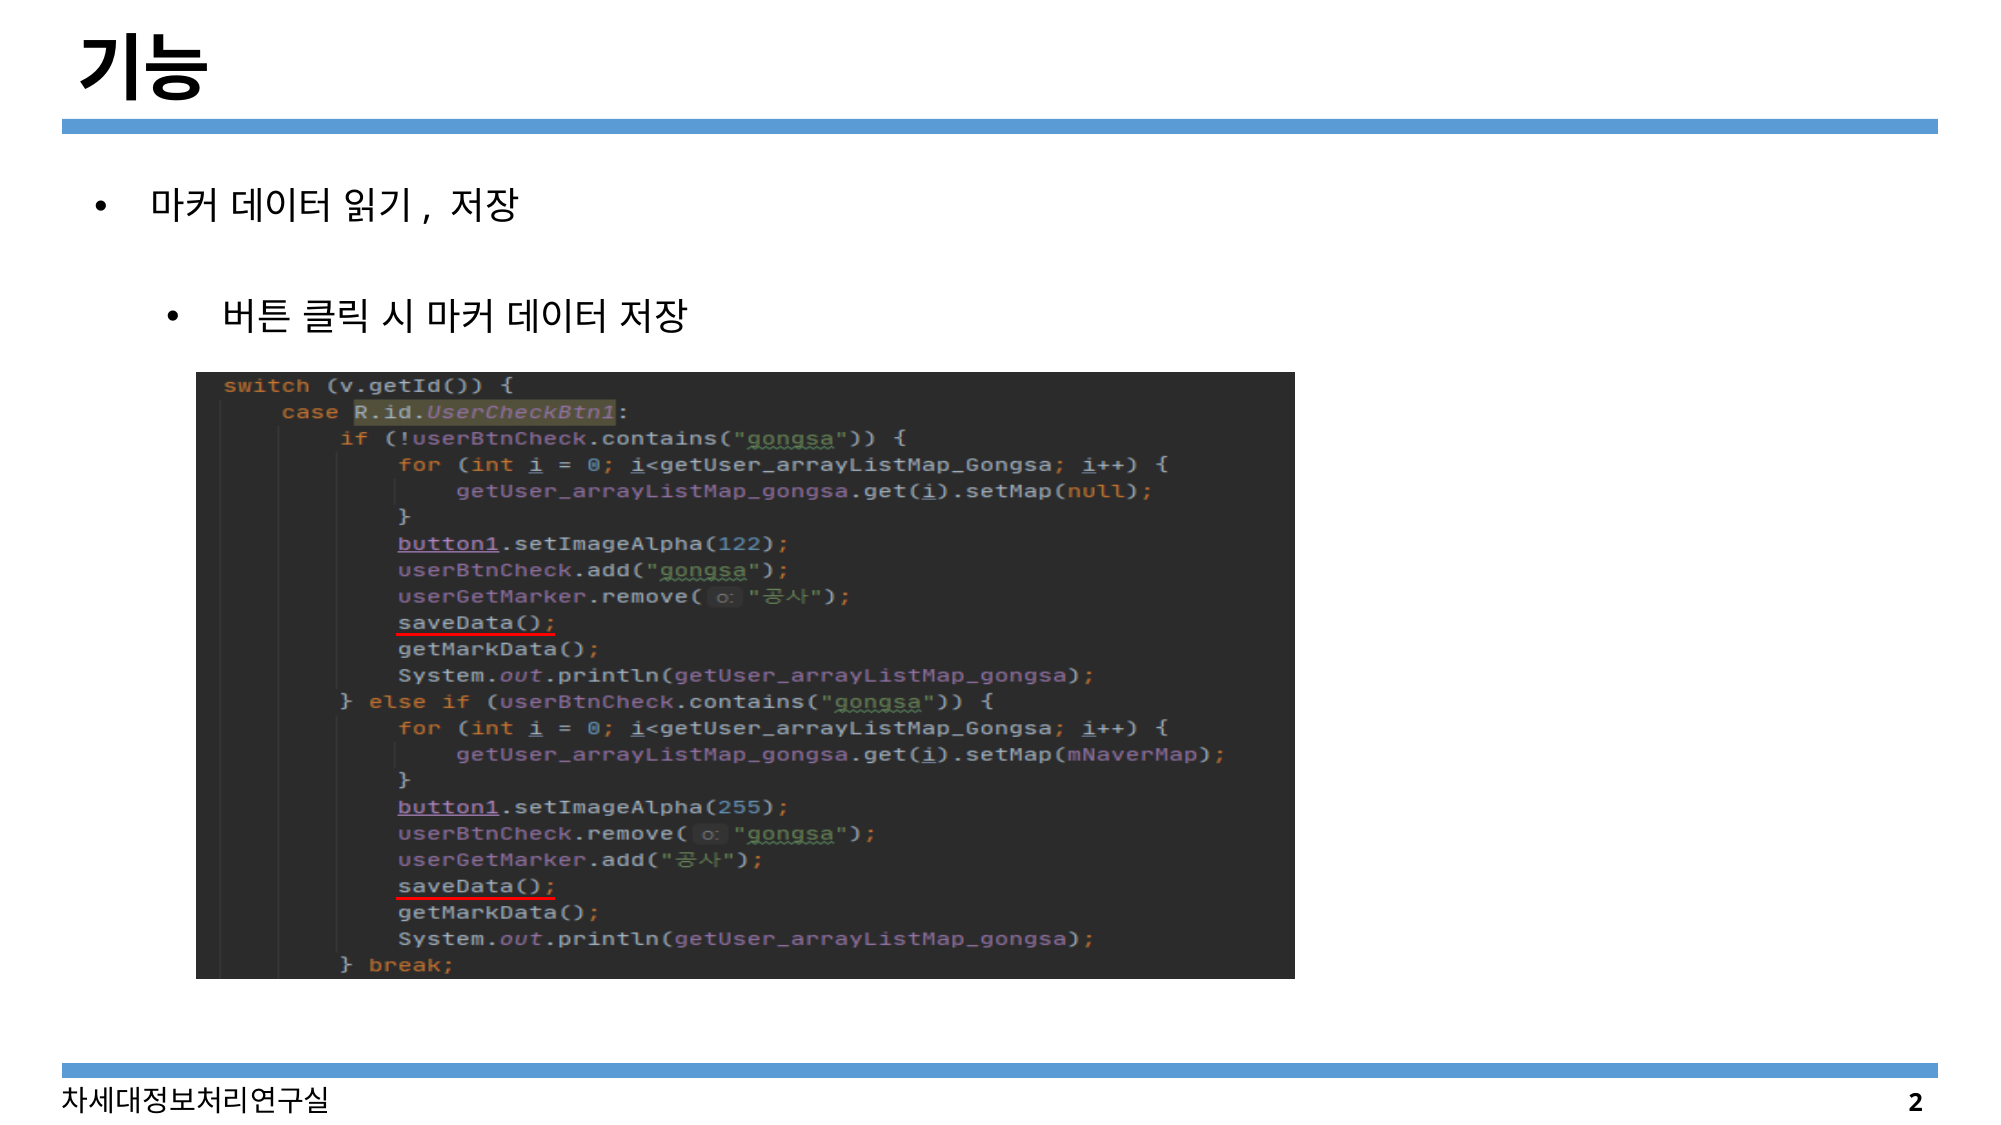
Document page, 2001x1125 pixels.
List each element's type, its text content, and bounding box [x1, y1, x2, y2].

text_box 마커 데이터 읽기, 저장 [79, 152, 954, 235]
text_box 버튼 클릭 시 마커 데이터 저장 [151, 262, 1150, 346]
slide_number 2 [1487, 1079, 1938, 1125]
title 기능 [62, 24, 1564, 118]
picture [196, 372, 1295, 979]
